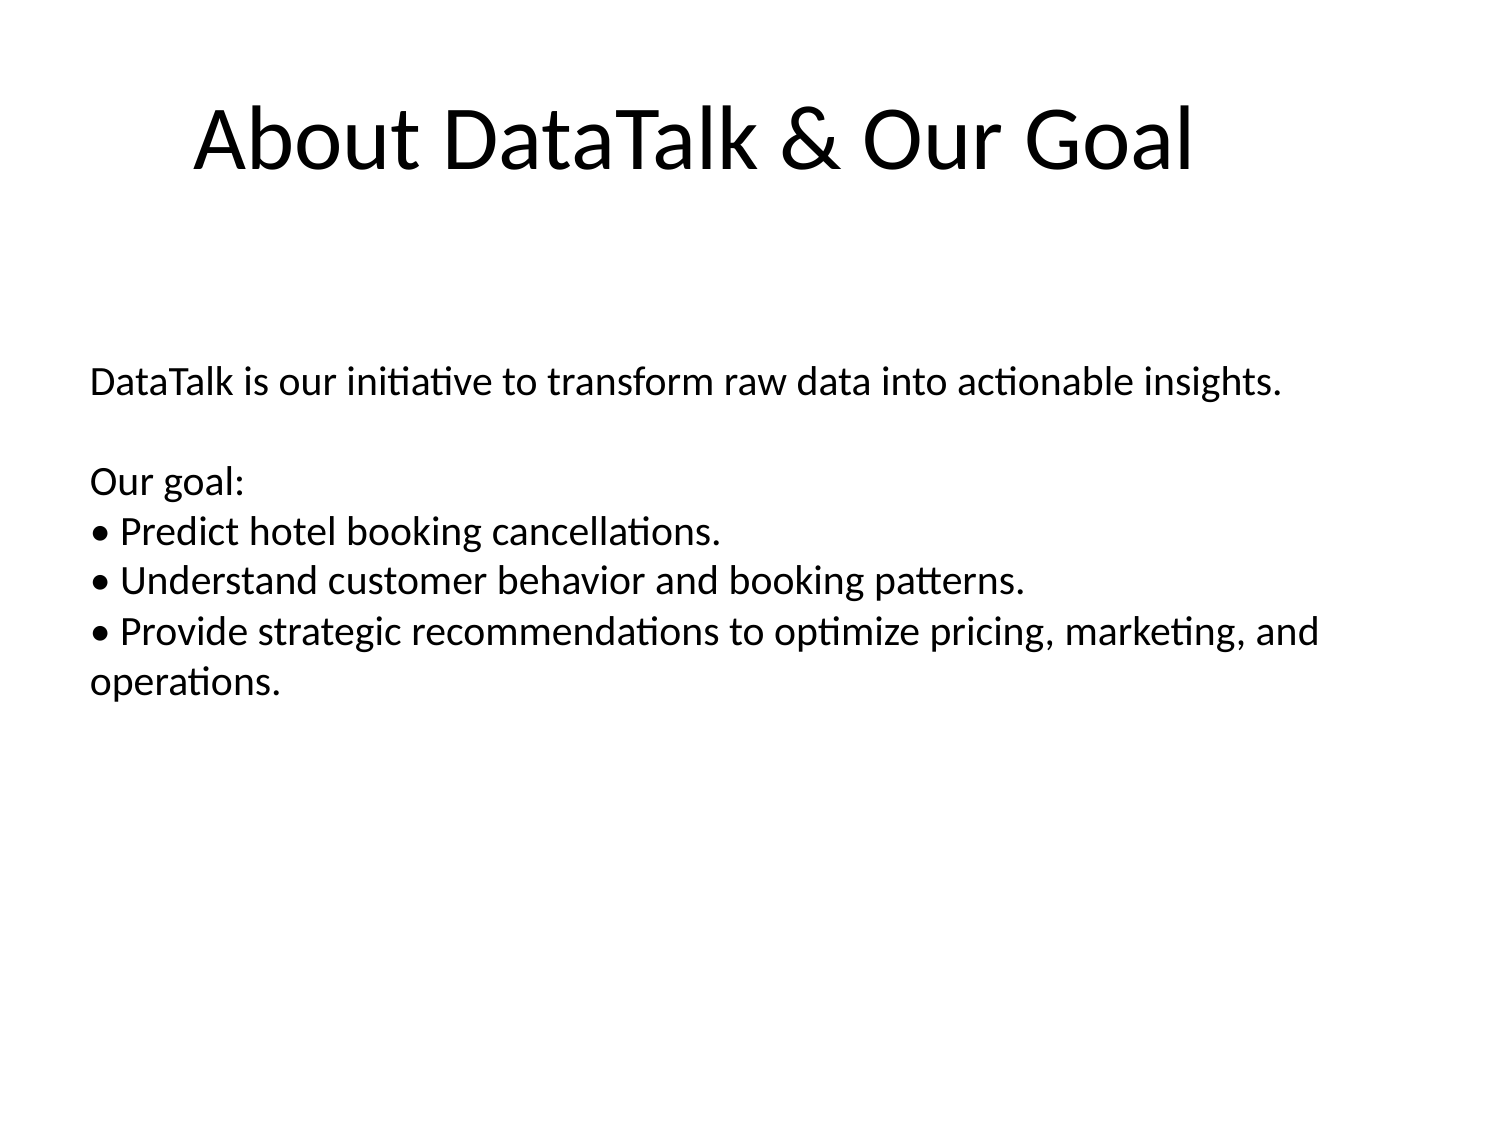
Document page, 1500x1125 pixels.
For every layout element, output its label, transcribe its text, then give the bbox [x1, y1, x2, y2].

text_box DataTalk is our initiative to transform raw data into actionable insights. Our goal: • Predict hotel booking cancellations. • Understand customer behavior and booking patterns. • Provide strategic recommendations to optimize pricing, marketing, and operations. [74, 345, 1453, 711]
title About DataTalk & Our Goal [20, 38, 1371, 227]
